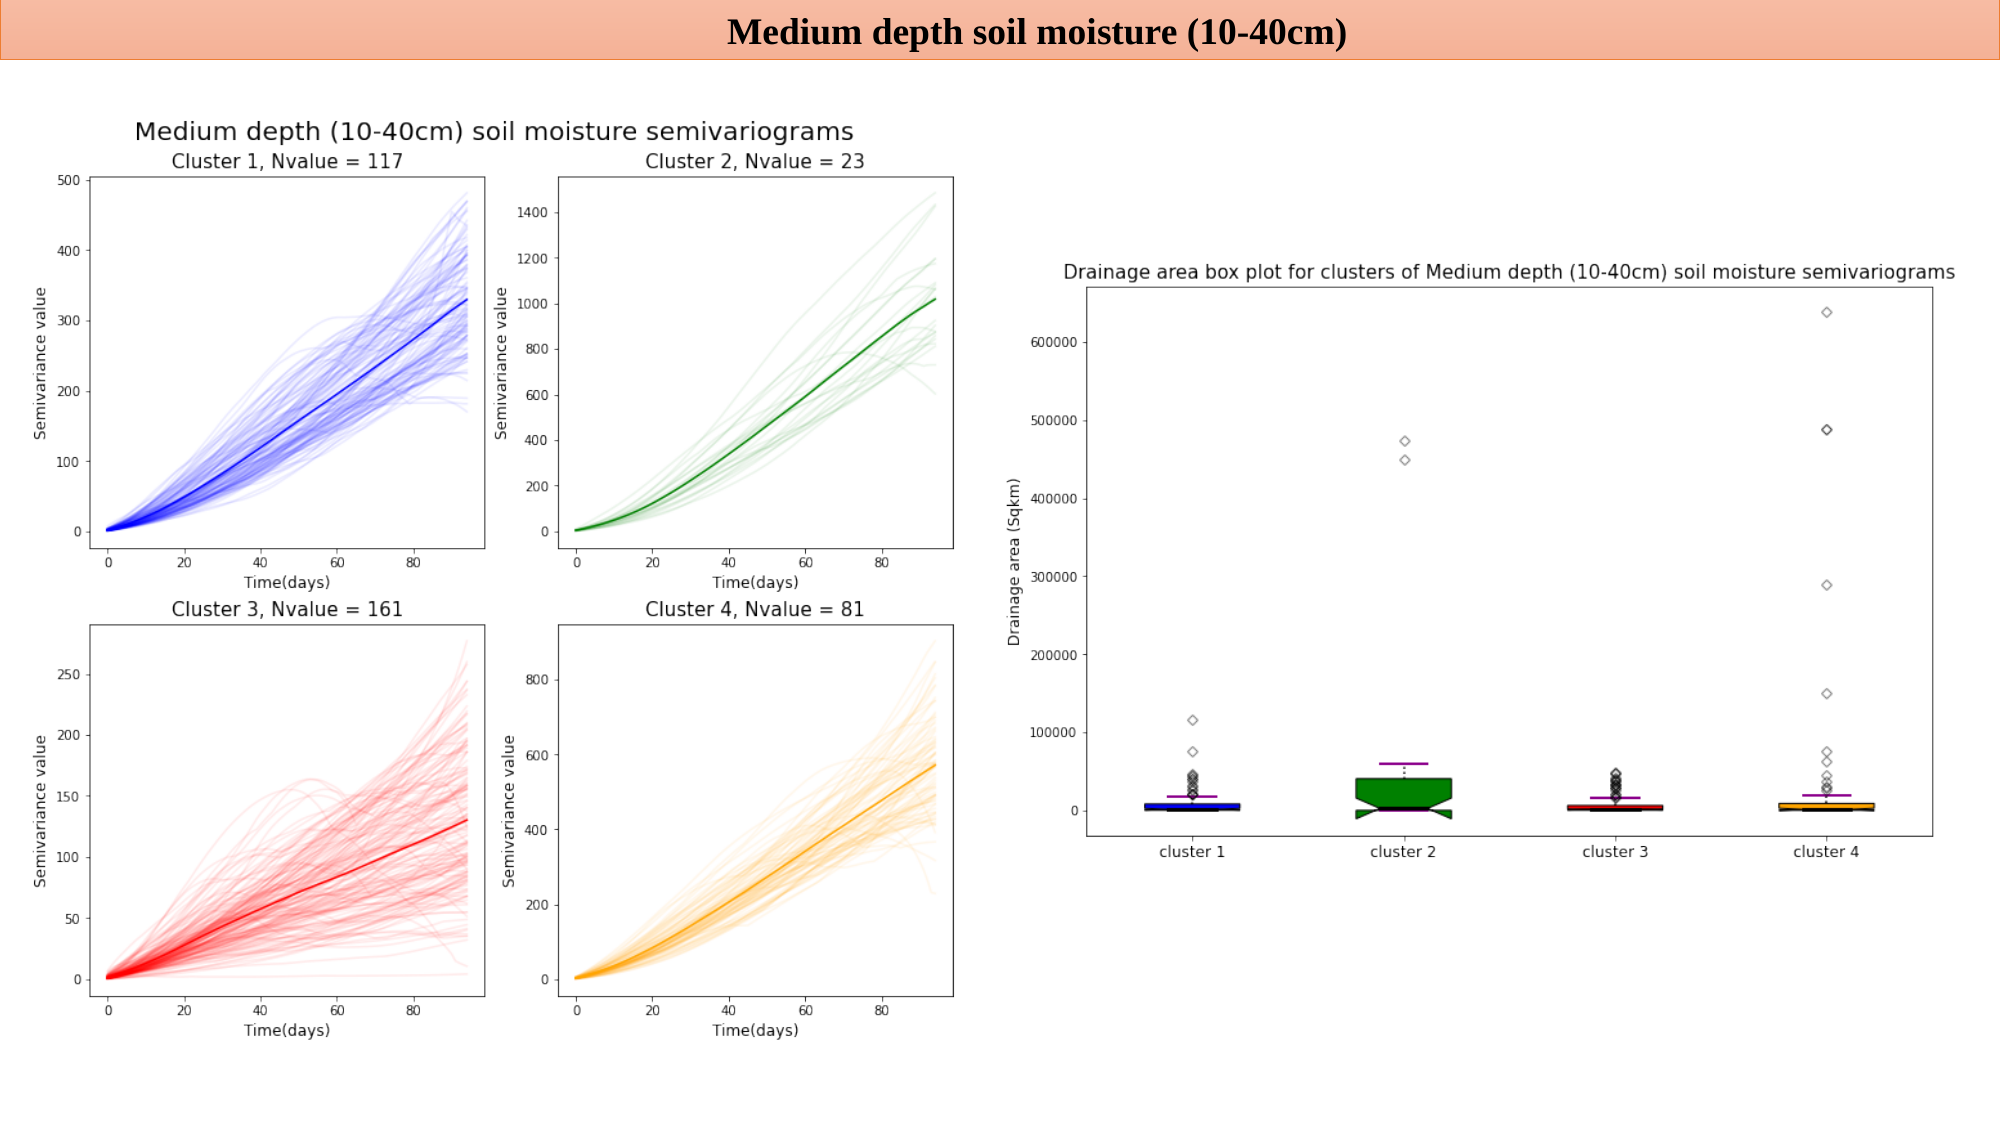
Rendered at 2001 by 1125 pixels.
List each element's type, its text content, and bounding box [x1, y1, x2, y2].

text_box Medium depth soil moisture (10-40cm) [0, 0, 2000, 60]
picture [25, 112, 962, 1049]
picture [999, 255, 1964, 870]
